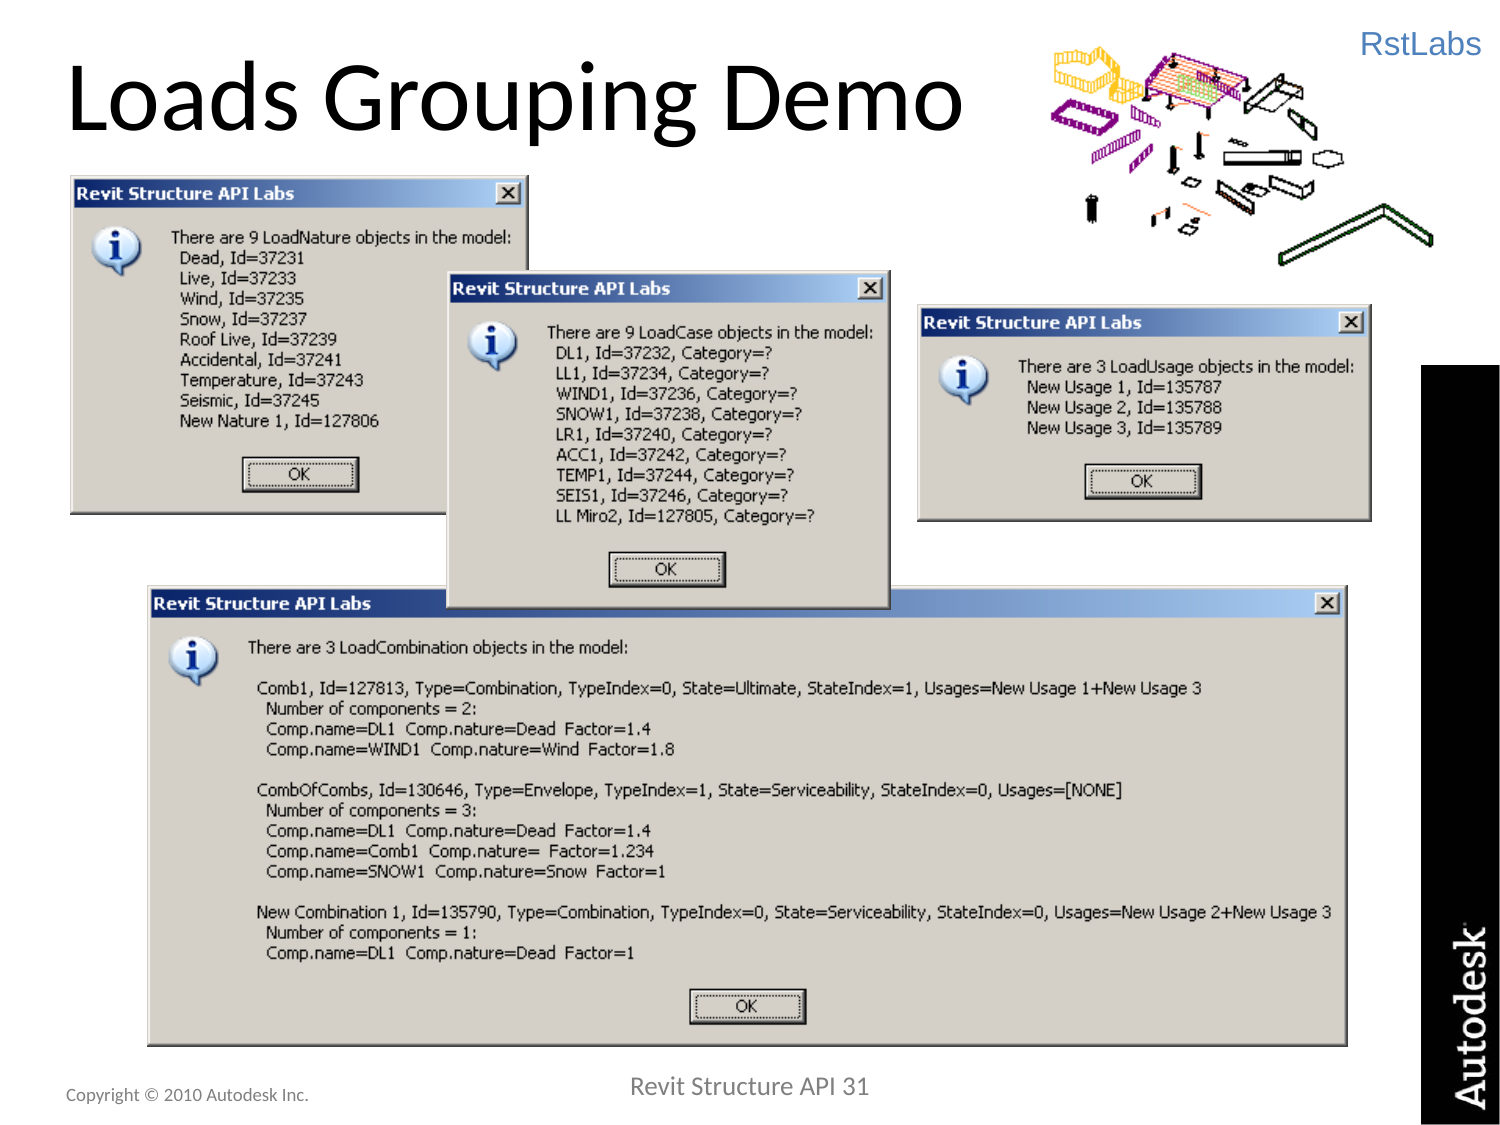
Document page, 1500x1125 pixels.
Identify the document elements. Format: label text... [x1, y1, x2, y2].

title Loads Grouping Demo [51, 23, 1151, 144]
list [147, 585, 1348, 1048]
picture [1420, 365, 1500, 1125]
picture [1042, 39, 1458, 294]
picture [917, 304, 1372, 523]
text_box RstLabs [1151, 22, 1483, 63]
picture [70, 175, 891, 610]
